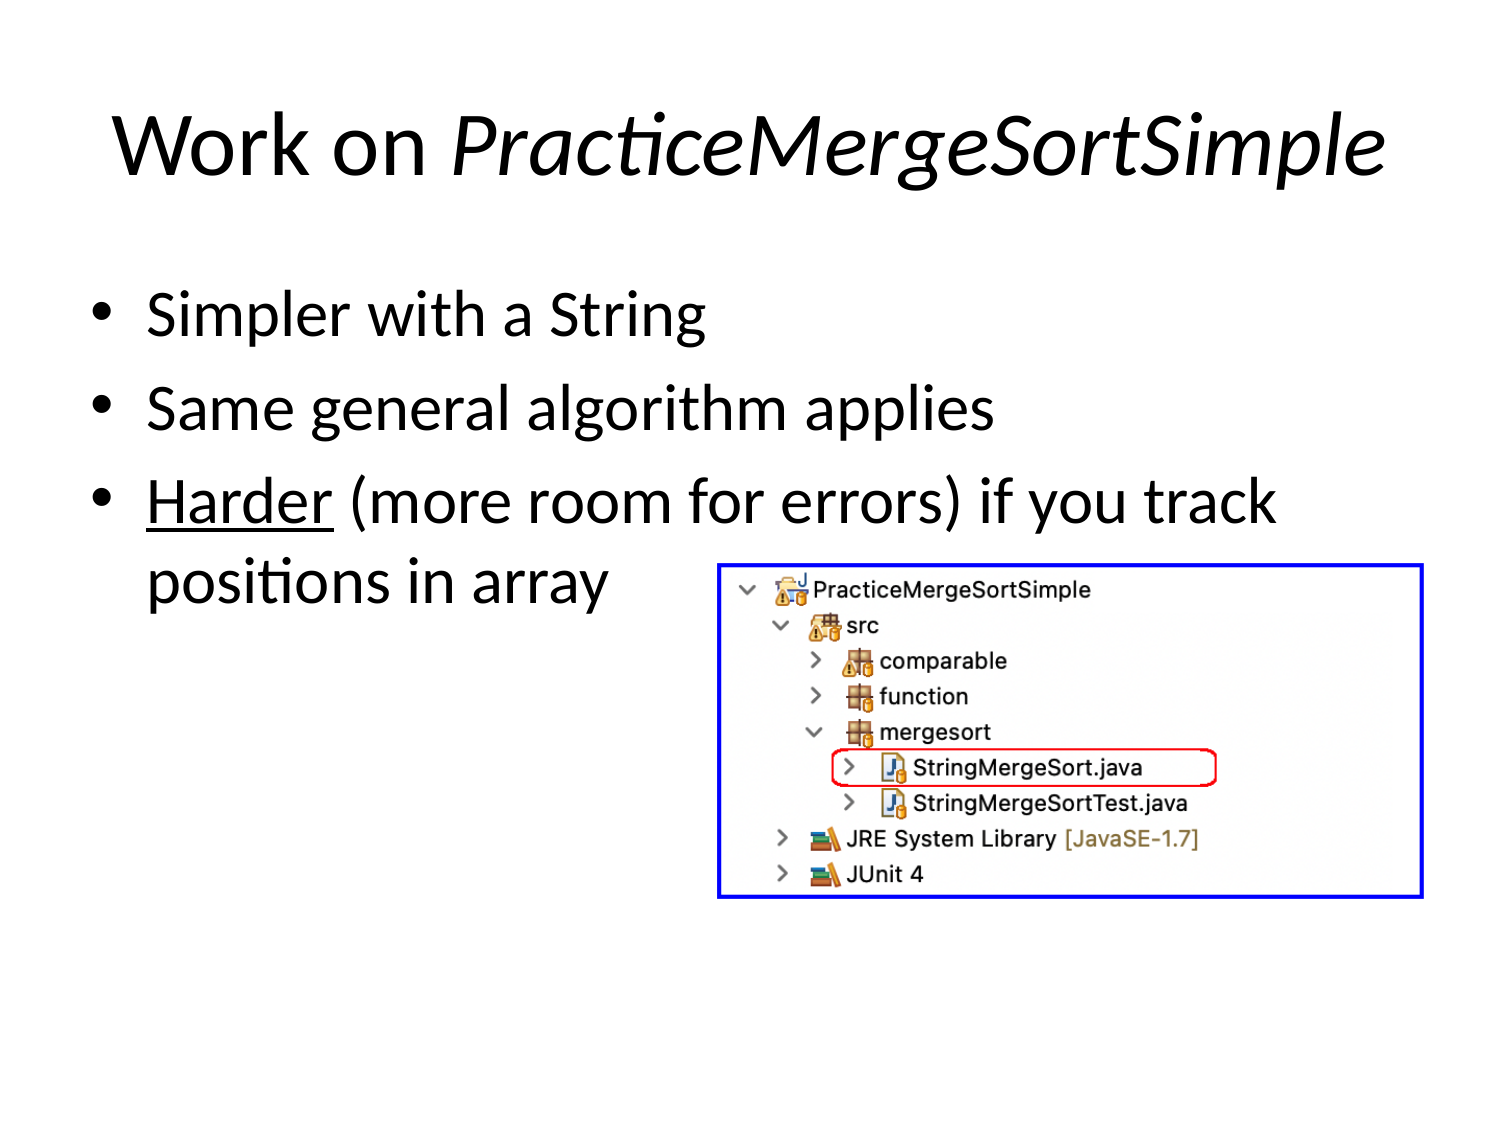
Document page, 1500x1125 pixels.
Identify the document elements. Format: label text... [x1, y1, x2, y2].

picture [714, 560, 1428, 901]
title Work on PracticeMergeSortSimple [75, 45, 1425, 233]
list Simpler with a String Same general algorithm applies Harder (more room for errors) if you track positions in array [75, 262, 1425, 1005]
